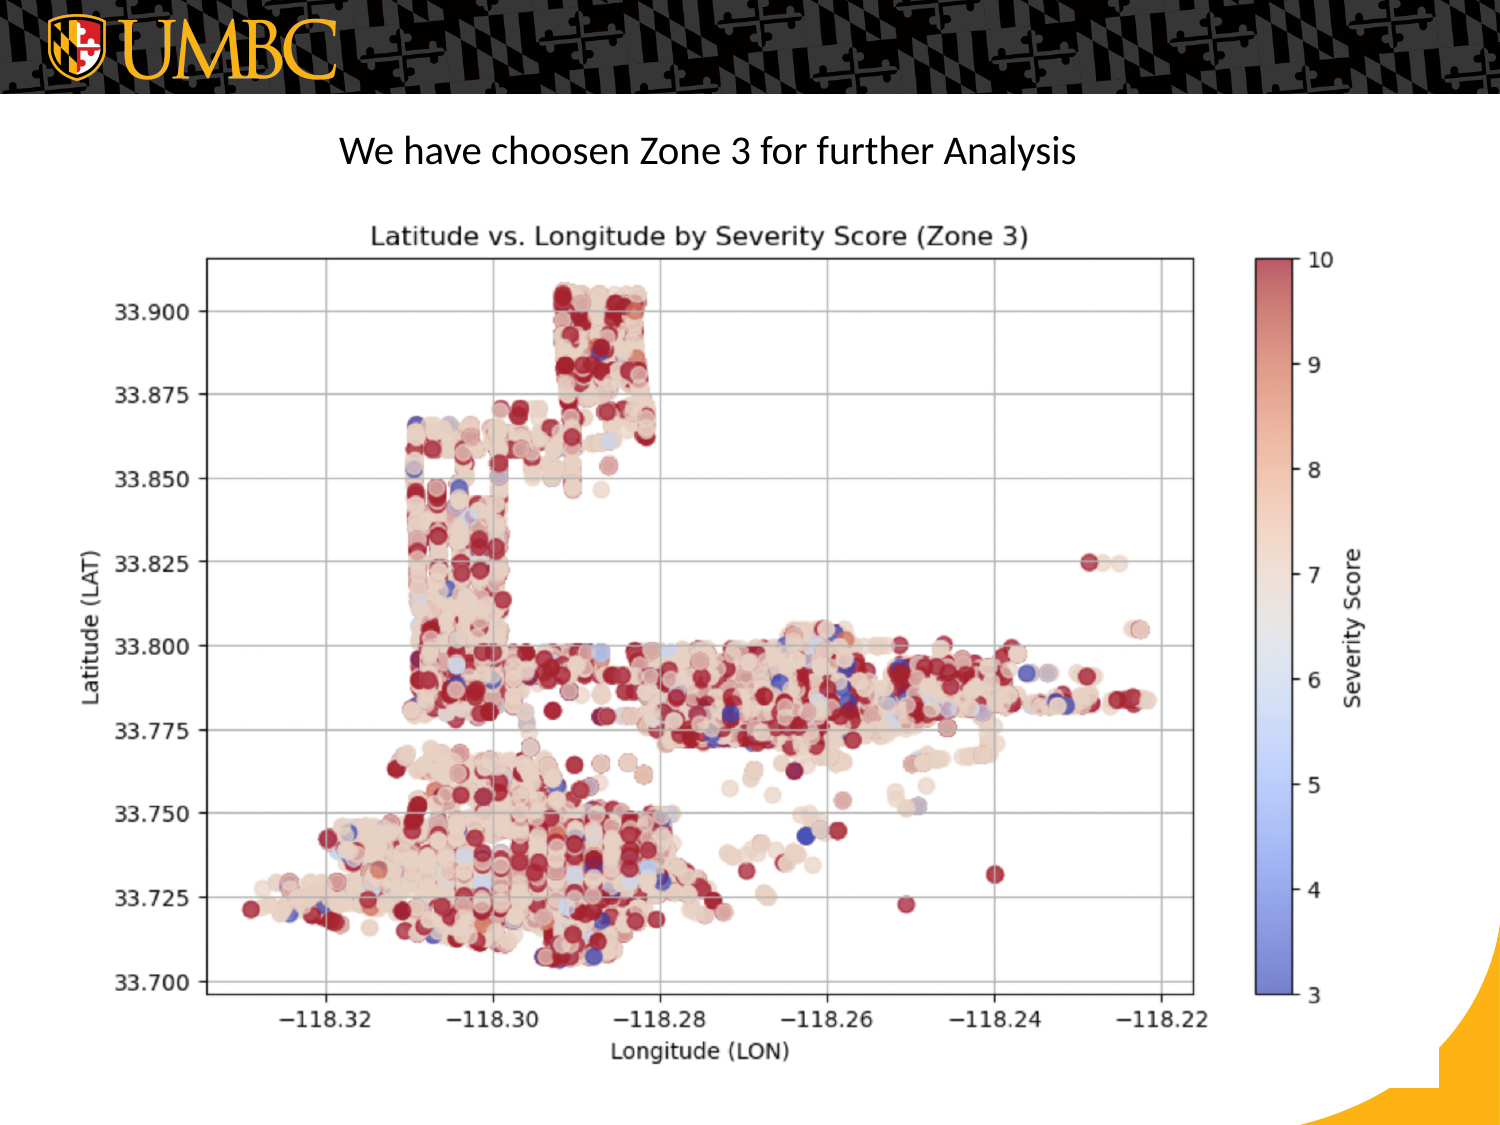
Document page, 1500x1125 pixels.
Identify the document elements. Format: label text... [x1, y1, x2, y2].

title We have choosen Zone 3 for further Analysis [324, 96, 1176, 200]
picture [0, 0, 1500, 94]
picture [61, 217, 1500, 1125]
